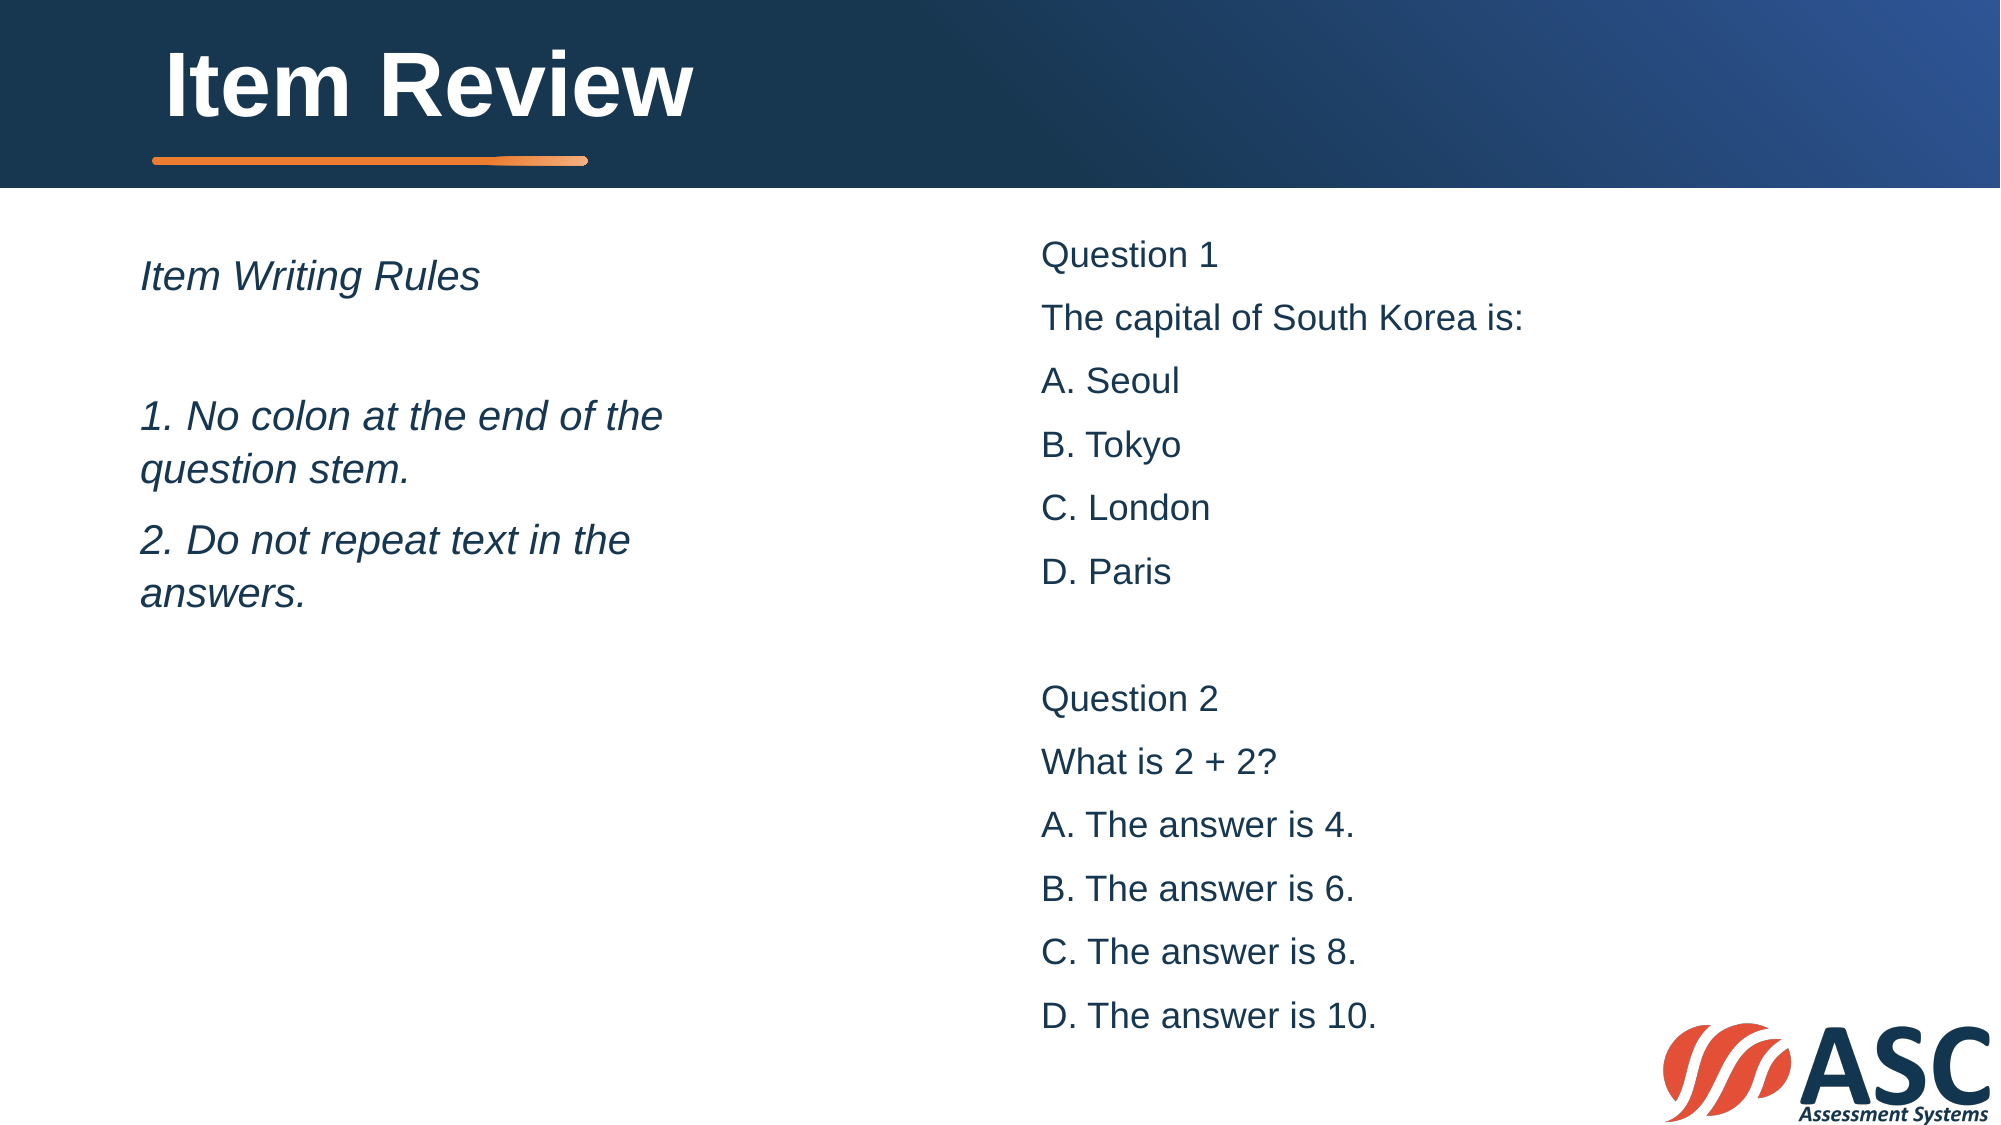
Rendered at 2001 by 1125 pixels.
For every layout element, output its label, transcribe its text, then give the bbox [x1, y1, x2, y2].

text_box Question 1 The capital of South Korea is: A. Seoul B. Tokyo C. London D. Paris Question 2 What is 2 + 2? A. The answer is 4. B. The answer is 6. C. The answer is 8. D. The answer is 10. [1025, 219, 1875, 1049]
title Item Review [149, 24, 1656, 148]
picture [1662, 1022, 2000, 1125]
list Item Writing Rules 1. No colon at the end of the question stem. 2. Do not repeat text in the answers. [124, 237, 722, 1000]
